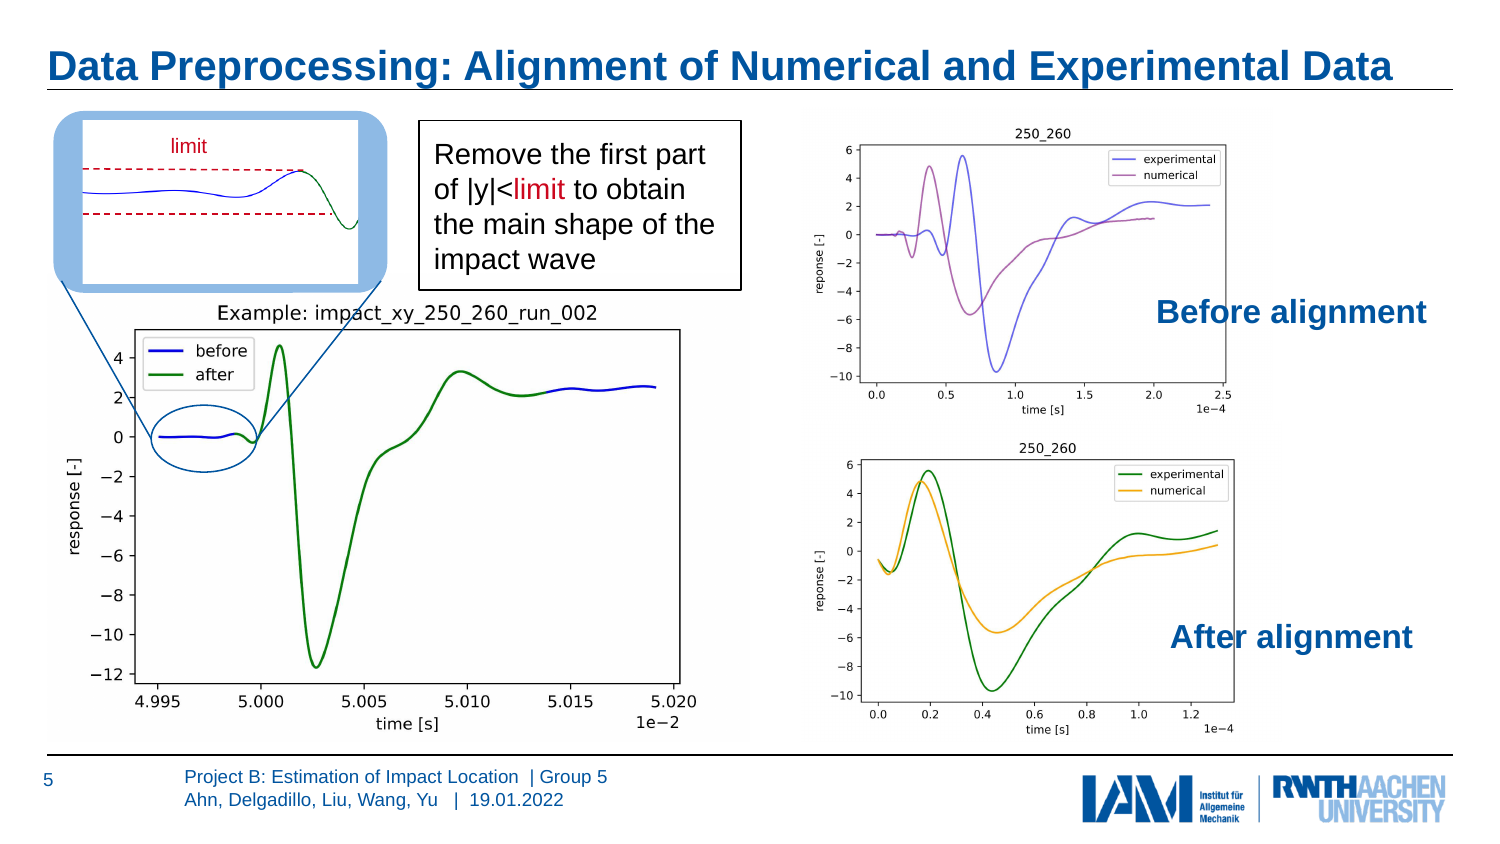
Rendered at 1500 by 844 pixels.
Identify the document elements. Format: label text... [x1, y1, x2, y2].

picture [801, 107, 1283, 742]
picture [46, 120, 751, 742]
text_box Before alignment [1279, 275, 1450, 346]
text_box [53, 110, 388, 271]
text_box Remove the first part of |y|<limit to obtain the main shape of the impact wave [418, 120, 742, 271]
title Data Preprocessing: Alignment of Numerical and Experimental Data [47, 22, 1453, 89]
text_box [256, 280, 382, 439]
picture [1068, 752, 1459, 844]
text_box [61, 280, 152, 439]
text_box After alignment [1288, 600, 1459, 671]
